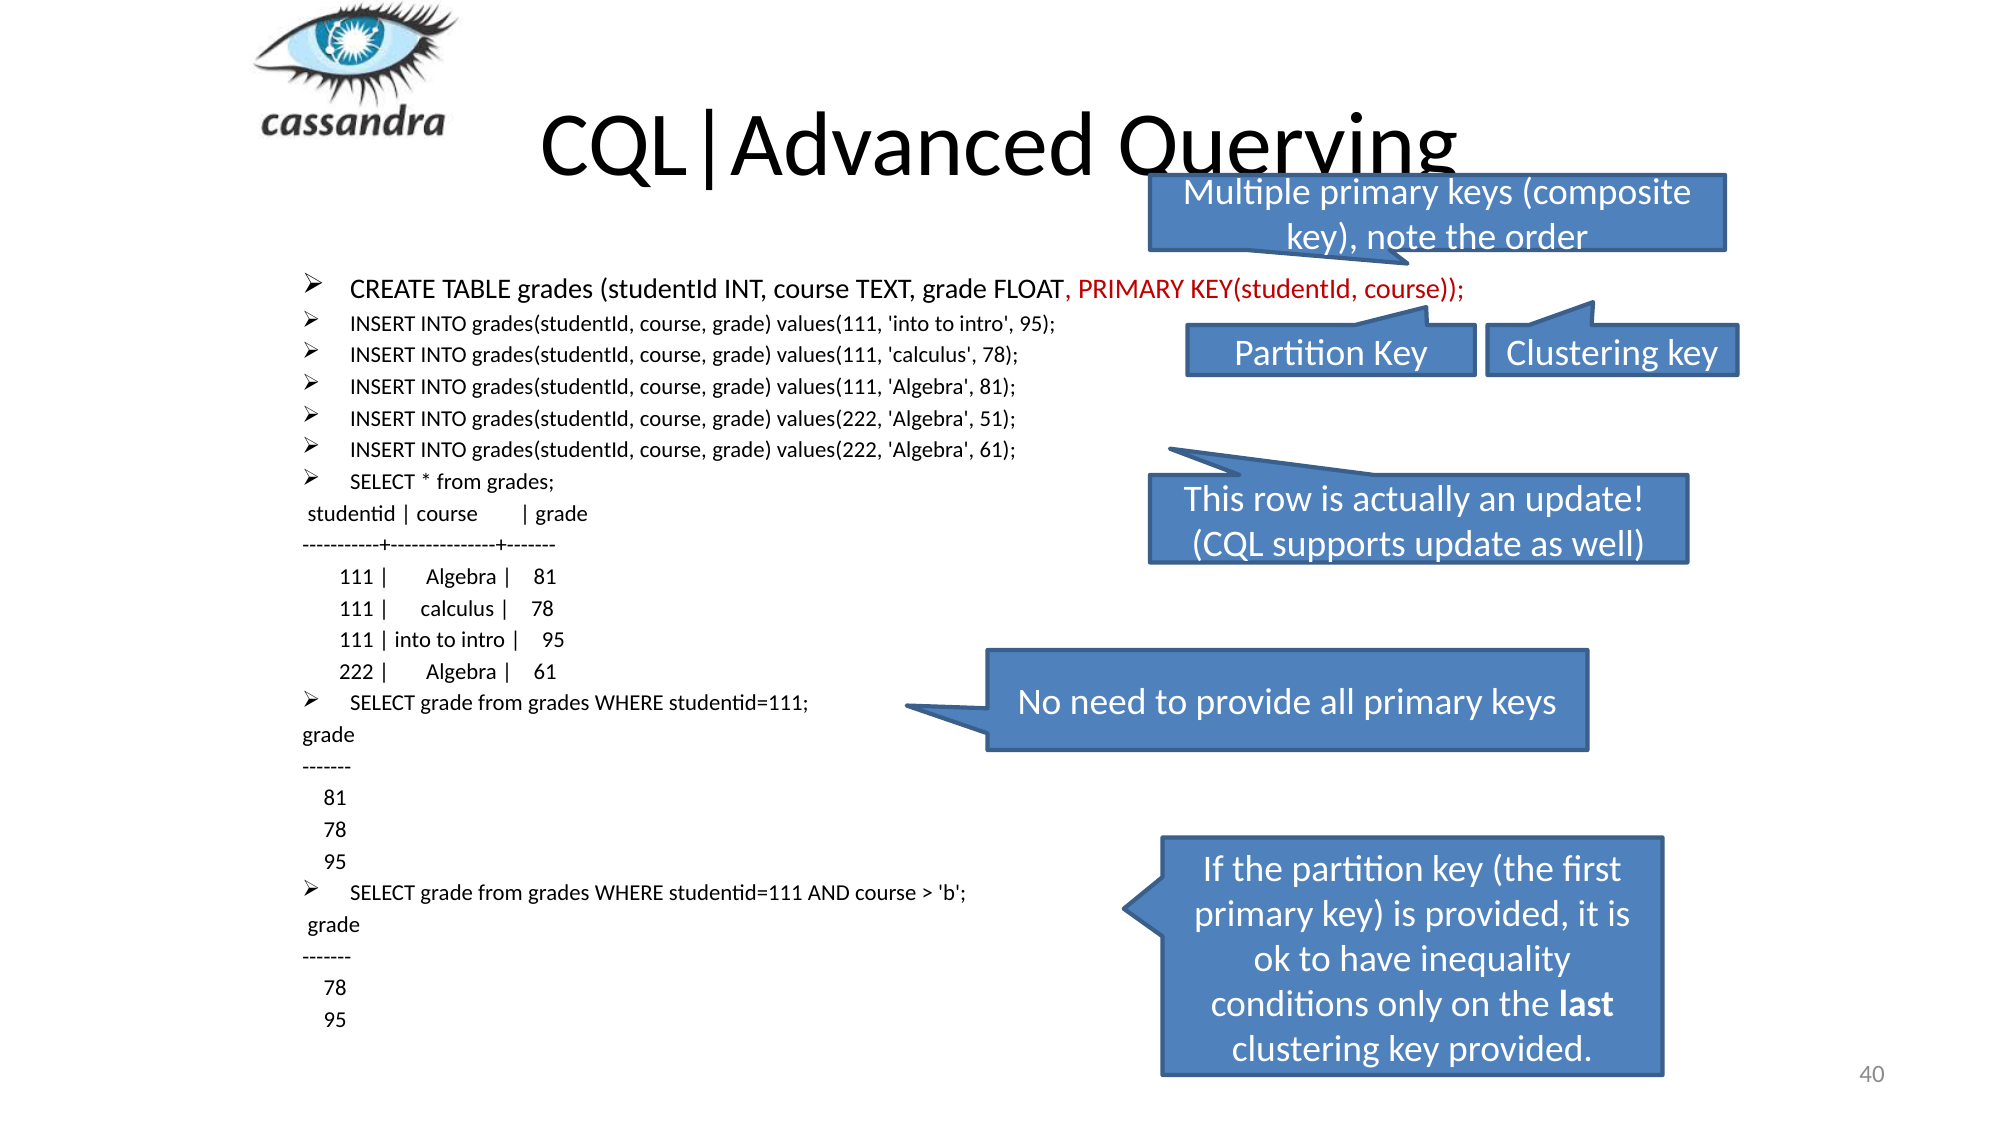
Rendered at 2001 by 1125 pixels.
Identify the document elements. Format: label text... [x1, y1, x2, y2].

list CREATE TABLE grades (studentId INT, course TEXT, grade FLOAT, PRIMARY KEY(studentId, course)); INSERT INTO grades(studentId, course, grade) values(111, 'into to intro', 95); INSERT INTO grades(studentId, course, grade) values(111, 'calculus', 78); INSERT INTO grades(studentId, course, grade) values(111, 'Algebra', 81); INSERT INTO grades(studentId, course, grade) values(222, 'Algebra', 51); INSERT INTO grades(studentId, course, grade) values(222, 'Algebra', 61); SELECT * from grades; studentid | course | grade -----------+---------------+------- 111 | Algebra | 81 111 | calculus | 78 111 | into to intro | 95 222 | Algebra | 61 SELECT grade from grades WHERE studentid=111; grade ------- 81 78 95 SELECT grade from grades WHERE studentid=111 AND course > 'b'; grade ------- 78 95 [287, 262, 1713, 1063]
picture [249, 0, 463, 139]
text_box If the partition key (the first primary key) is provided, it is ok to have inequality conditions only on the last clustering key provided. [1121, 835, 1665, 1078]
text_box No need to provide all primary keys [904, 647, 1590, 753]
text_box Multiple primary keys (composite key), note the order [1147, 172, 1728, 266]
text_box This row is actually an update! (CQL supports update as well) [1147, 446, 1690, 565]
text_box Partition Key [1185, 305, 1477, 378]
text_box Clustering key [1485, 300, 1740, 378]
title CQL|Advanced Querying [99, 45, 1900, 233]
slide_number 40 [1433, 1042, 1900, 1103]
